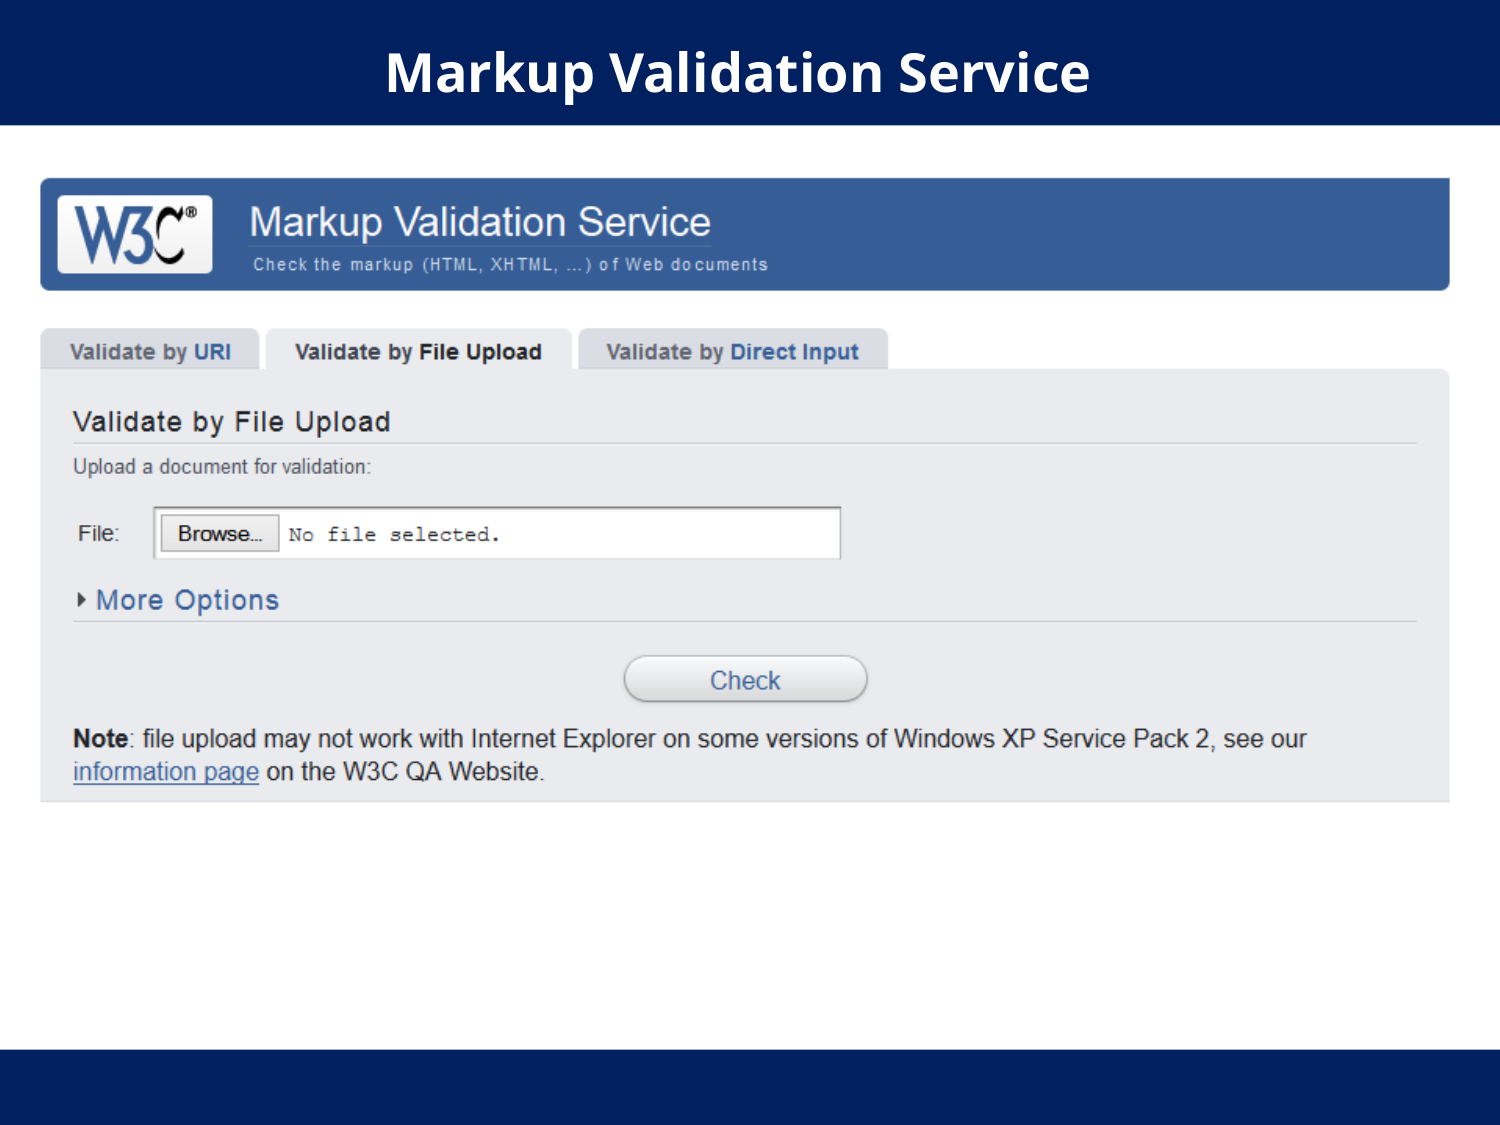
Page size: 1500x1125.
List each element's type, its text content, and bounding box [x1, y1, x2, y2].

picture [25, 157, 1475, 829]
title Markup Validation Service [29, 30, 1447, 111]
